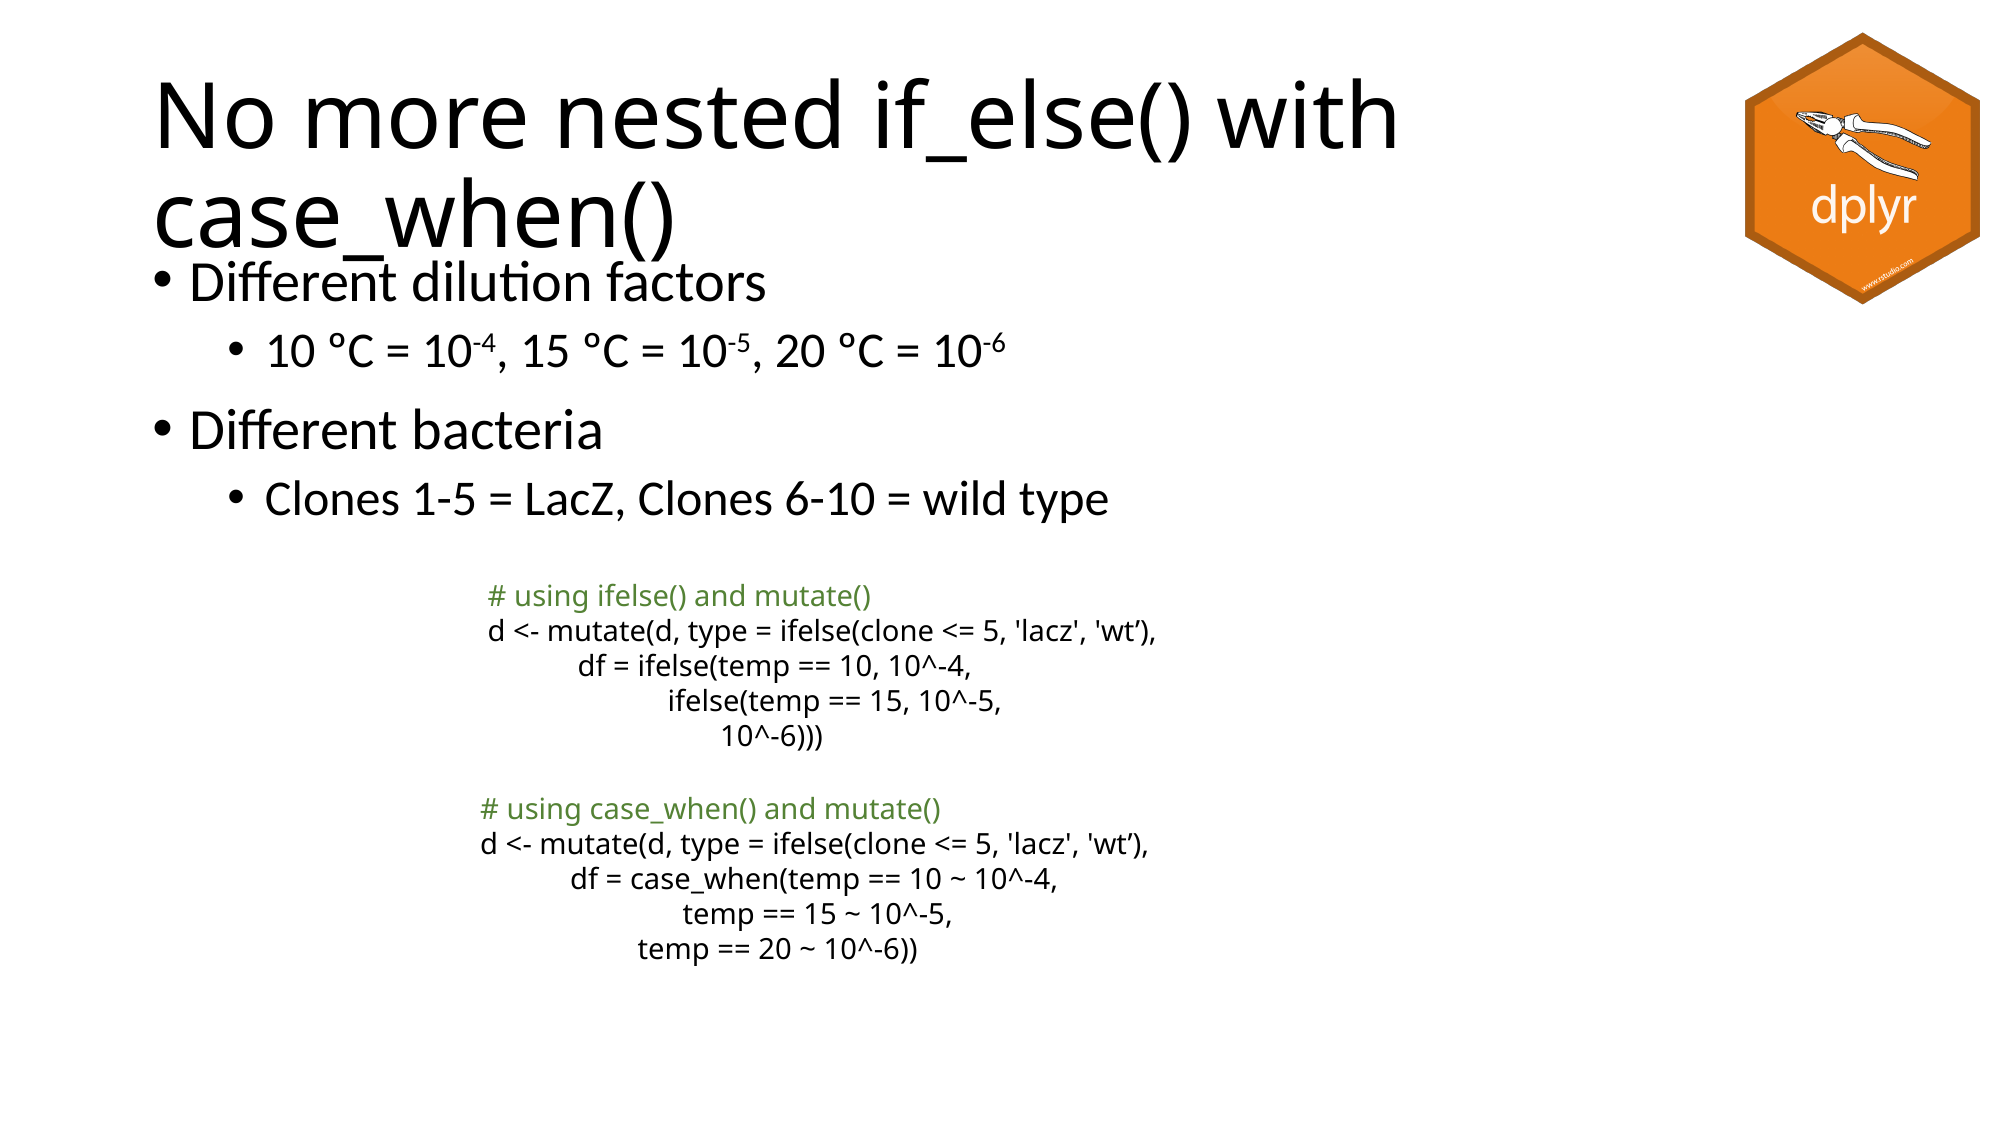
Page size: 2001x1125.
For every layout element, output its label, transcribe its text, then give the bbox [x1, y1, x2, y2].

text_box # using case_when() and mutate() d <- mutate(d, type = ifelse(clone <= 5, 'lacz', 'wt’), df = case_when(temp == 10 ~ 10^-4, temp == 15 ~ 10^-5, temp == 20 ~ 10^-6)) [465, 782, 1466, 973]
text_box # using ifelse() and mutate() d <- mutate(d, type = ifelse(clone <= 5, 'lacz', 'wt’), df = ifelse(temp == 10, 10^-4, ifelse(temp == 15, 10^-5, 10^-6))) [472, 570, 1478, 795]
list Different dilution factors 10 ºC = 10-4, 15 ºC = 10-5, 20 ºC = 10-6 Different bacteria Clones 1-5 = LacZ, Clones 6-10 = wild type [137, 243, 1863, 542]
title No more nested if_else() with case_when() [137, 59, 1745, 243]
picture [1745, 32, 1980, 305]
